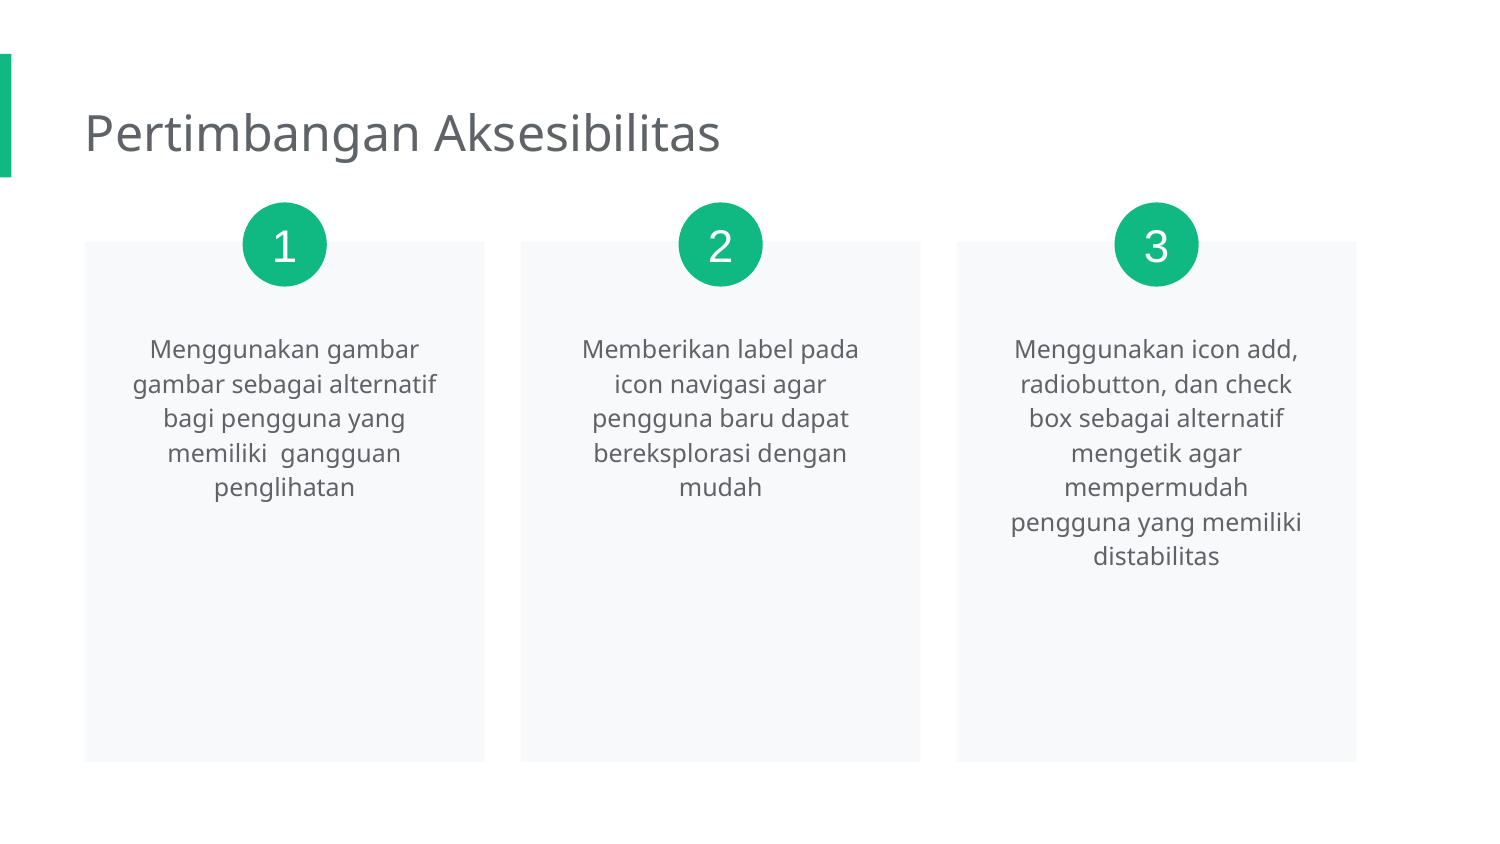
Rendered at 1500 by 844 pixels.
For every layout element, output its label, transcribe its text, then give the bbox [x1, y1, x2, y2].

text_box 3 [1114, 202, 1199, 287]
text_box [84, 241, 485, 763]
text_box 1 [242, 202, 327, 287]
text_box 2 [678, 202, 763, 287]
text_box Menggunakan gambar gambar sebagai alternatif bagi pengguna yang memiliki gangguan penglihatan [116, 314, 453, 517]
text_box [520, 241, 921, 763]
text_box Menggunakan icon add, radiobutton, dan check box sebagai alternatif mengetik agar mempermudah pengguna yang memiliki distabilitas [988, 314, 1325, 586]
text_box Pertimbangan Aksesibilitas [84, 85, 1234, 176]
text_box Memberikan label pada icon navigasi agar pengguna baru dapat bereksplorasi dengan mudah [552, 314, 889, 517]
text_box [956, 241, 1357, 763]
